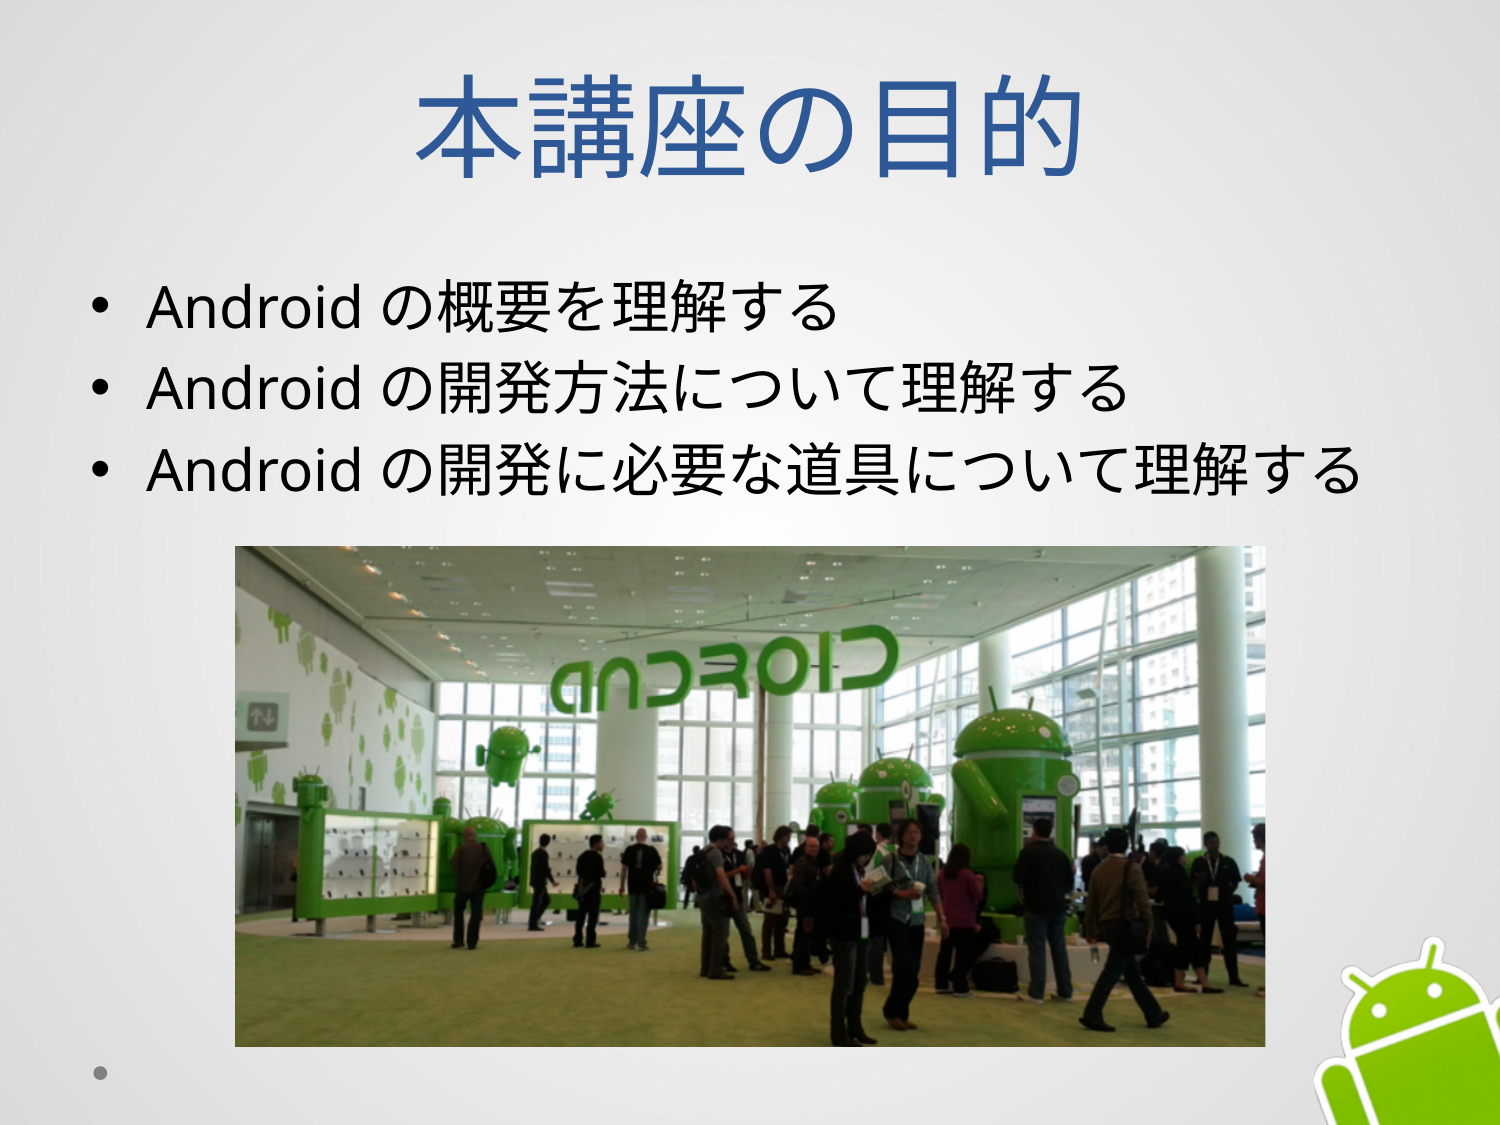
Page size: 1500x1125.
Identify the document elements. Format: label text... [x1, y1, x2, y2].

picture [234, 545, 1266, 1047]
title 本講座の目的 [75, 0, 1425, 262]
list Androidの概要を理解する Androidの開発方法について理解する Androidの開発に必要な道具について理解する [75, 262, 1425, 1005]
